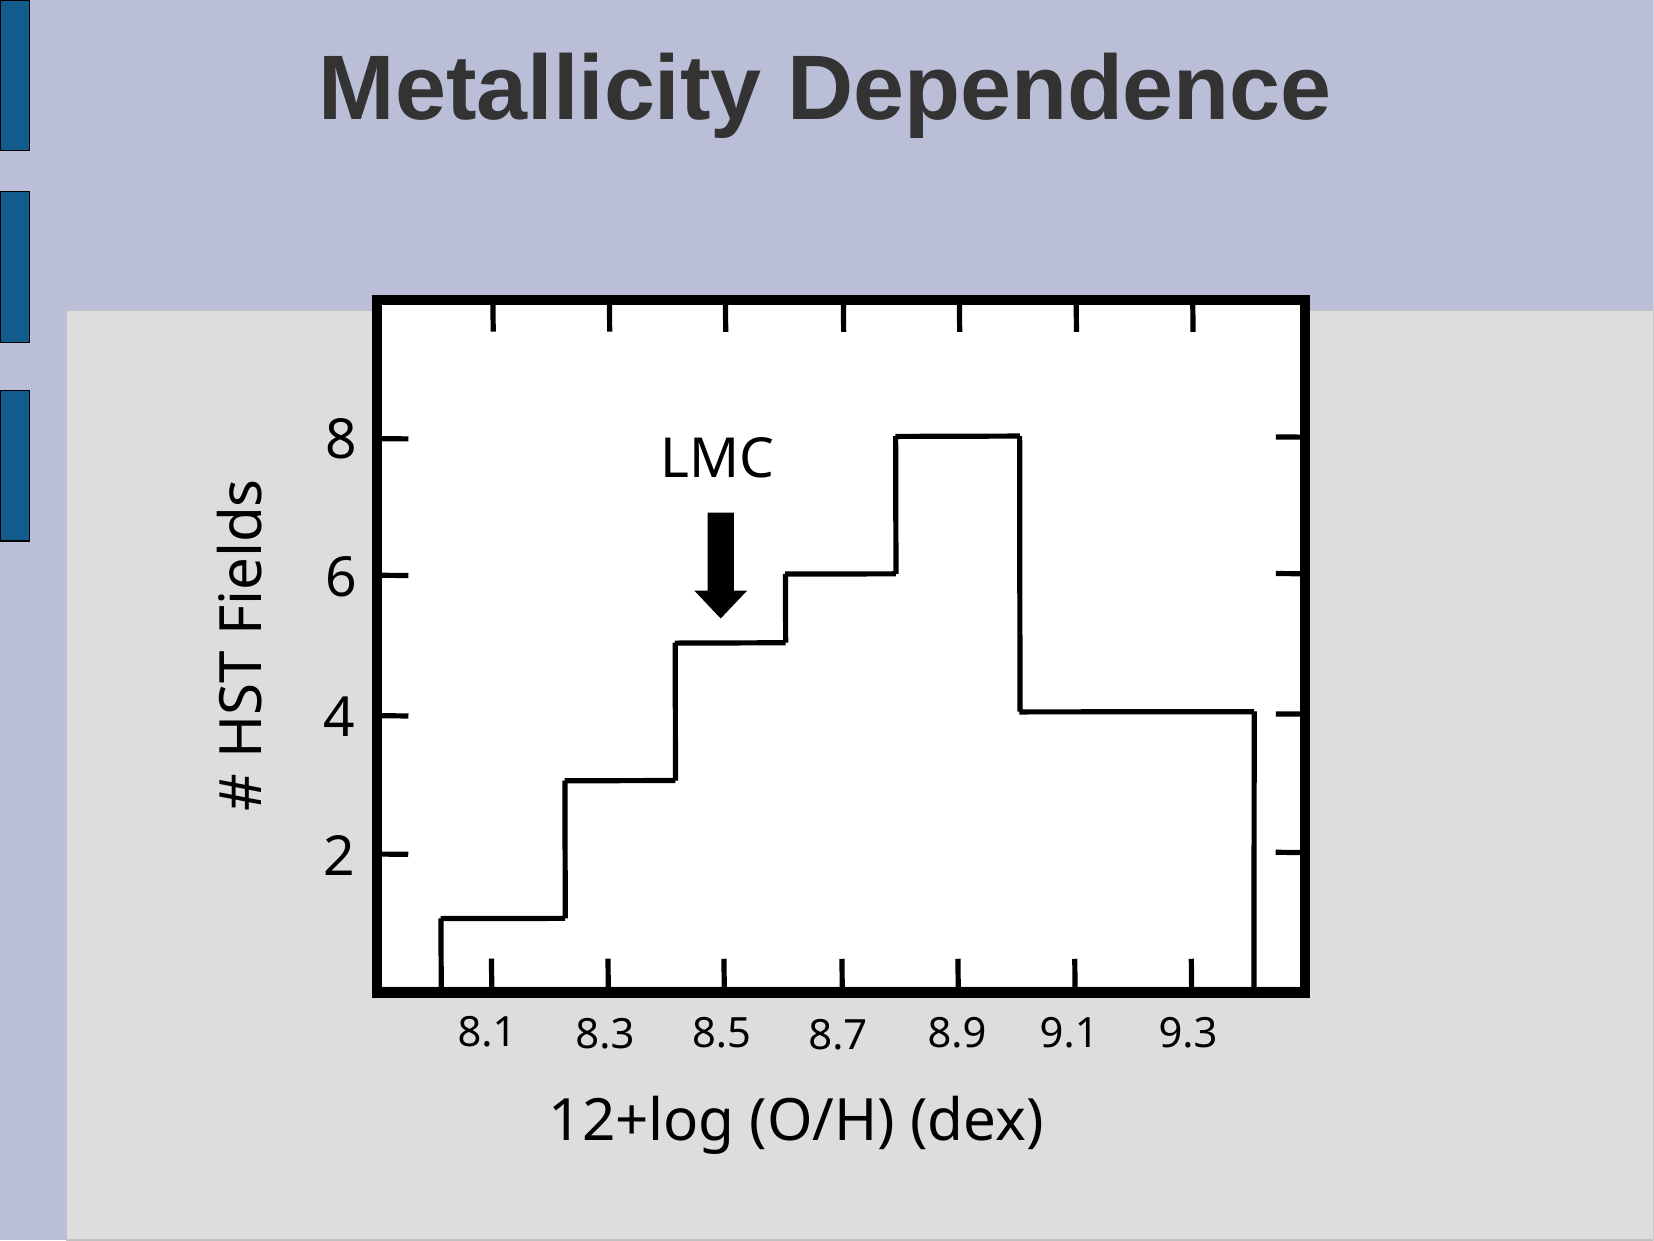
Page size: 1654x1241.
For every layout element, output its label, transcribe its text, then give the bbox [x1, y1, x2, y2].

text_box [492, 298, 1194, 333]
text_box Metallicity Dependence [82, 0, 1570, 166]
text_box 9.3 [1143, 998, 1240, 1063]
text_box 2 [309, 812, 375, 893]
text_box 9.1 [1024, 1000, 1121, 1063]
text_box 8 [310, 396, 376, 476]
text_box 6 [310, 533, 369, 613]
text_box LMC [646, 415, 793, 495]
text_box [491, 958, 1192, 992]
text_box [374, 438, 409, 855]
text_box [696, 513, 746, 618]
text_box 4 [309, 673, 369, 754]
text_box 8.3 [560, 1000, 657, 1063]
text_box [377, 299, 1305, 993]
text_box 8.9 [912, 1000, 1009, 1063]
text_box 8.1 [442, 997, 539, 1062]
text_box 12+log (O/H) (dex)‏ [533, 1074, 1119, 1158]
text_box 8.7 [793, 1000, 890, 1064]
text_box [1275, 436, 1310, 853]
text_box 8.5 [677, 1000, 774, 1063]
text_box # HST Fields [195, 446, 279, 844]
